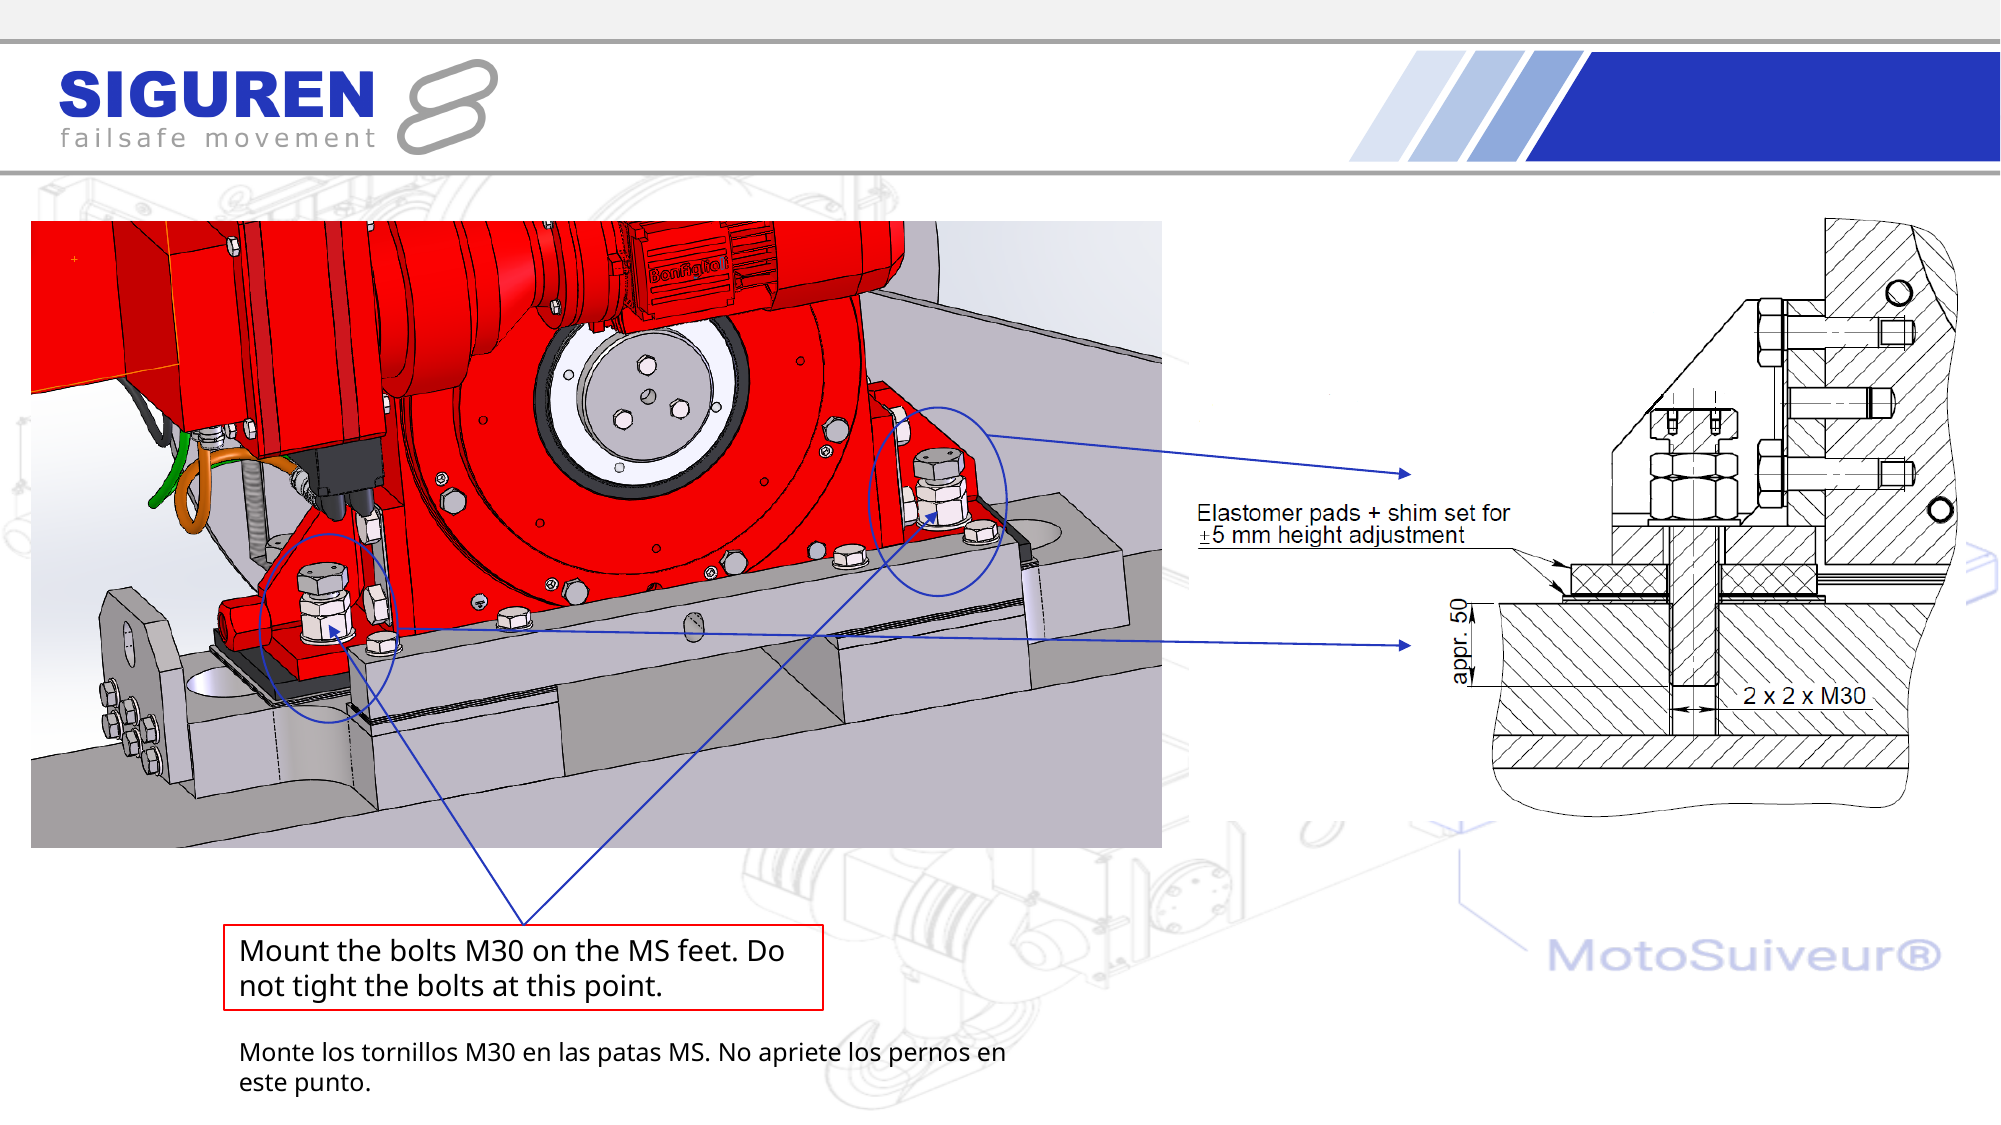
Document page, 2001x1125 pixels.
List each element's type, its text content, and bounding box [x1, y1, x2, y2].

picture [1189, 210, 1966, 821]
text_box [523, 646, 938, 926]
text_box Monte los tornillos M30 en las patas MS. No apriete los pernos en este punto. [224, 1029, 1065, 1104]
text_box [328, 624, 523, 926]
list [31, 221, 1162, 848]
text_box Mount the bolts M30 on the MS feet. Do not tight the bolts at this point. [223, 925, 824, 1011]
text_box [986, 435, 1412, 475]
picture [59, 59, 498, 155]
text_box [397, 628, 1412, 646]
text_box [523, 511, 938, 628]
